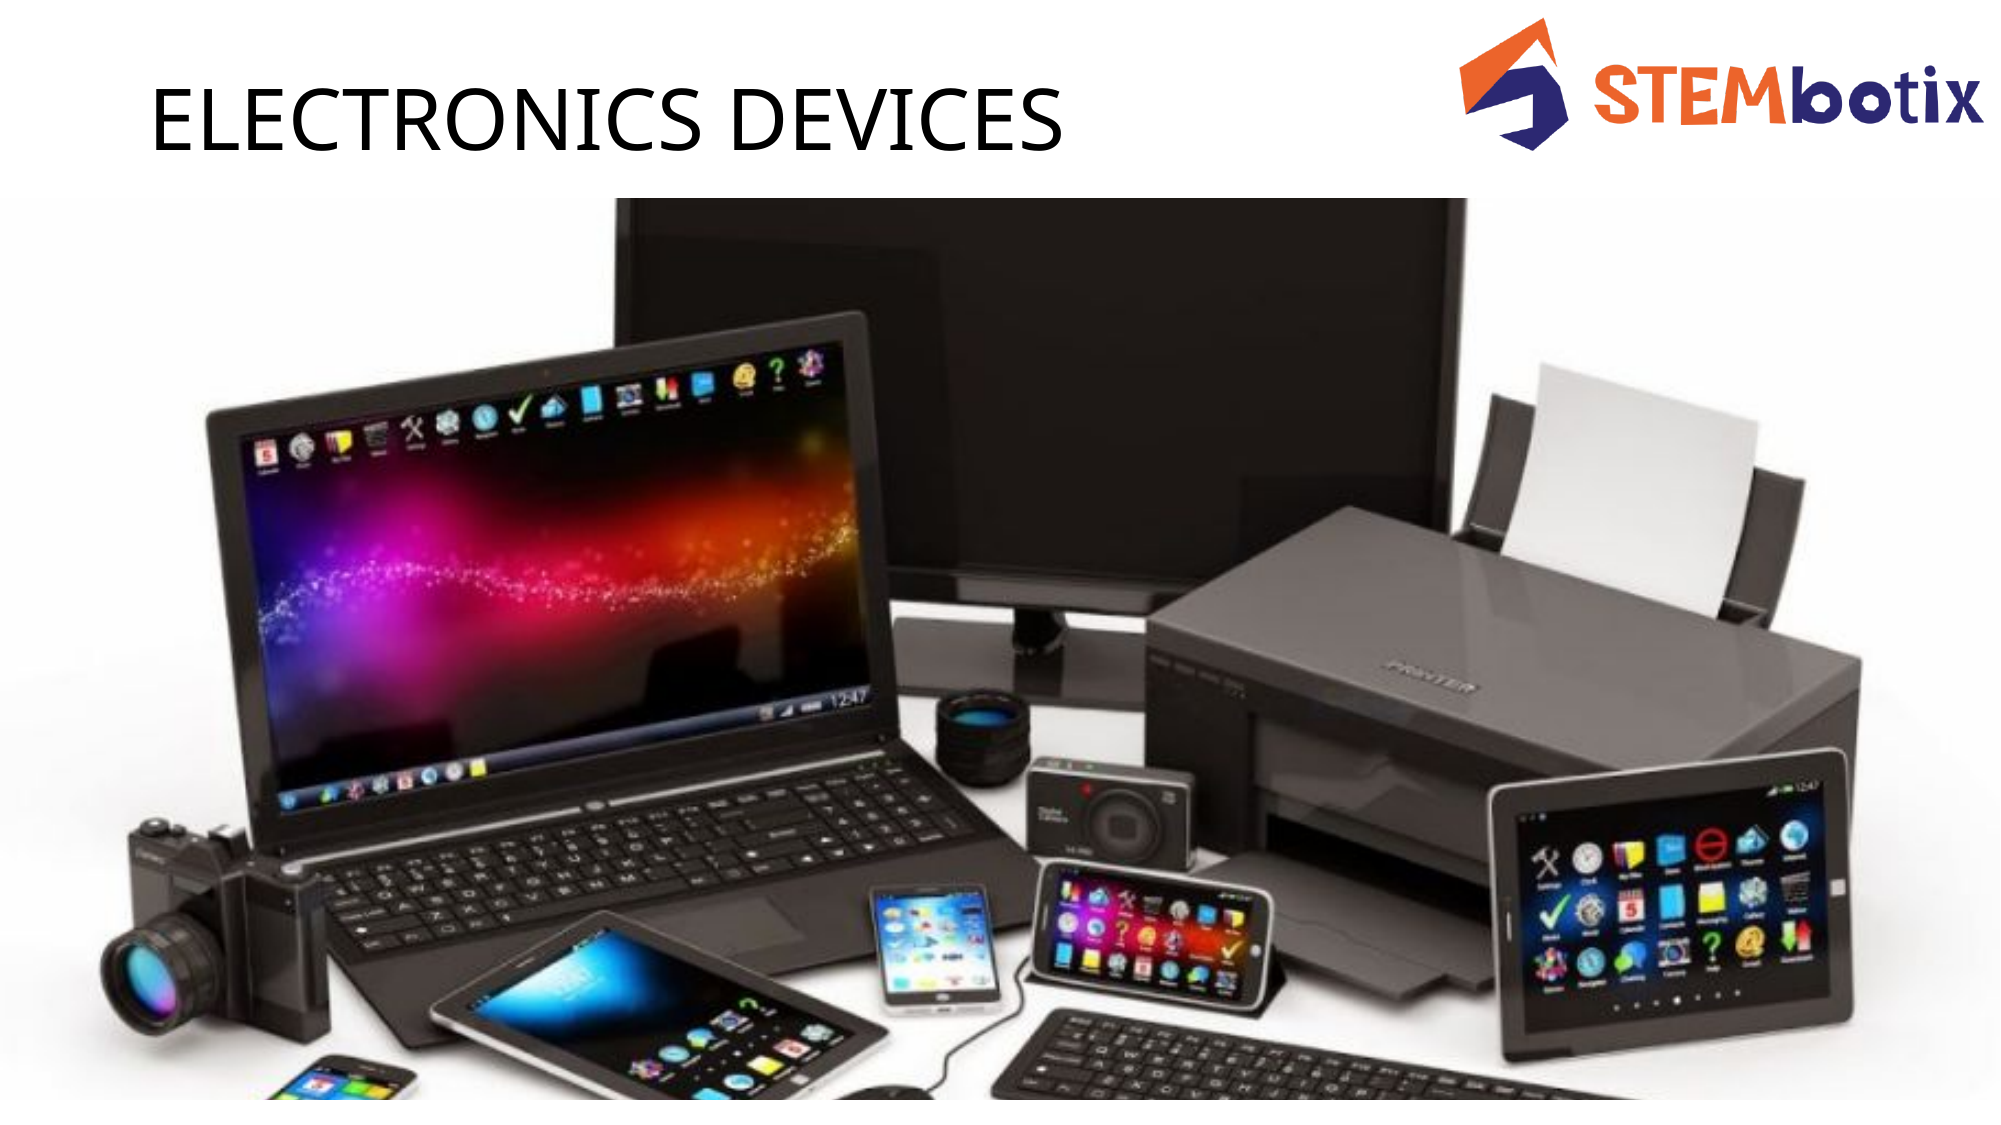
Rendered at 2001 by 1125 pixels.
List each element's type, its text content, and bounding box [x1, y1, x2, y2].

picture [1458, 16, 1984, 151]
title ELECTRONICS DEVICES [137, 70, 1863, 175]
picture [0, 197, 2000, 1100]
